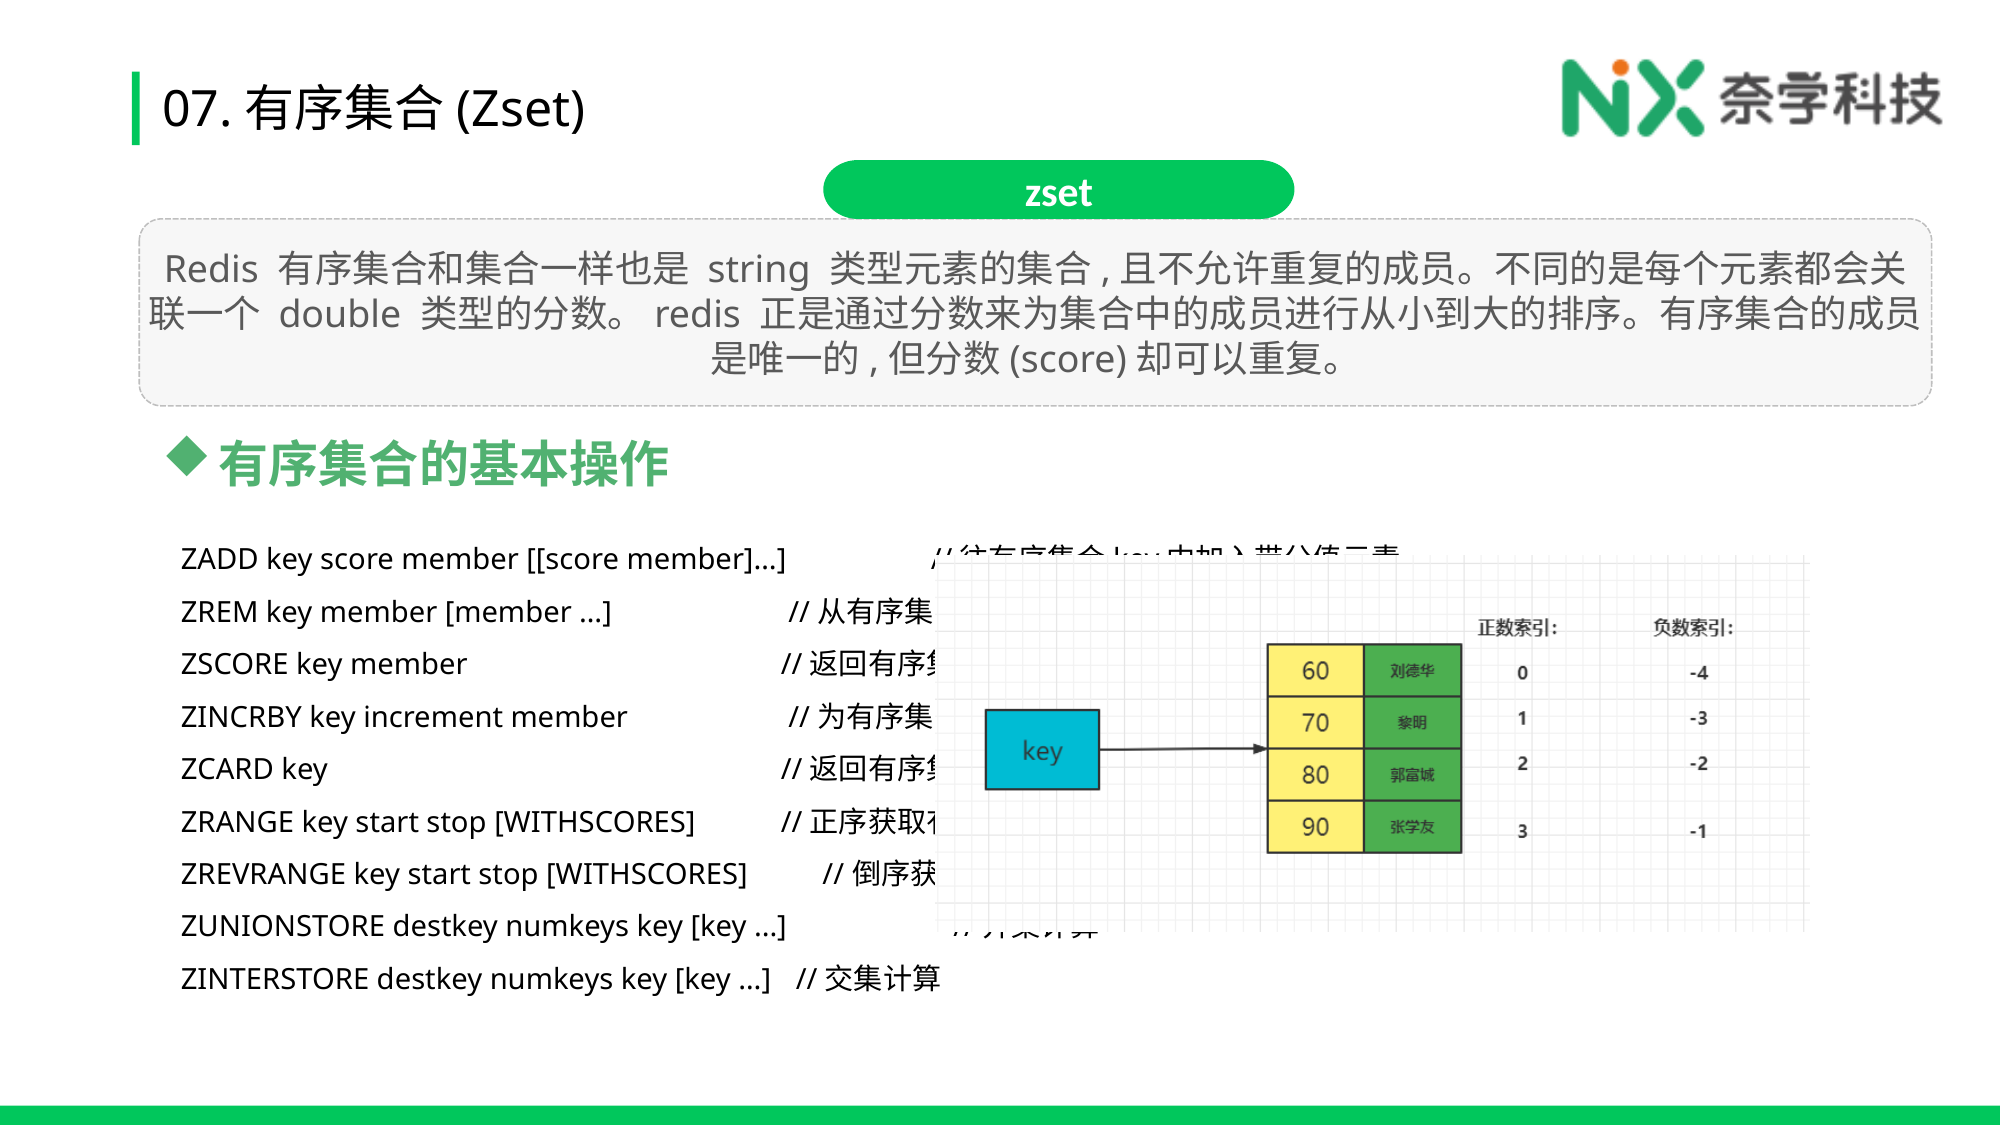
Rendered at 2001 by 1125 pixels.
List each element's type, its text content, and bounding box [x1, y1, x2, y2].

text_box 有序集合的基本操作 [147, 424, 1873, 500]
text_box ZADD key score member [[score member]…] //往有序集合key中加入带分值元素 ZREM key member [member …] //从有序集合key中删除元素 ZSCORE key member //返回有序集合key中元素member的分值 ZINCRBY key increment member //为有序集合key中元素member的分值加上increment ZCARD key //返回有序集合key中元素个数 ZRANGE key start stop [WITHSCORES] //正序获取有序集合key从start下标到stop下标的元素 ZREVRANGE key start stop [WITHSCORES] //倒序获取有序集合key从start下标到stop下标的元素 ZUNIONSTORE destkey numkeys key [key ...] //并集计算 ZINTERSTORE destkey numkeys key [key …] //交集计算 [91, 515, 1980, 1003]
title 07.有序集合(Zset) [147, 78, 2000, 143]
text_box Redis 有序集合和集合一样也是 string 类型元素的集合,且不允许重复的成员。不同的是每个元素都会关联一个 double 类型的分数。redis 正是通过分数来为集合中的成员进行从小到大的排序。有序集合的成员是唯一的,但分数(score)却可以重复。 [139, 218, 1932, 406]
picture [0, 0, 2001, 1125]
text_box zset [823, 160, 1295, 219]
